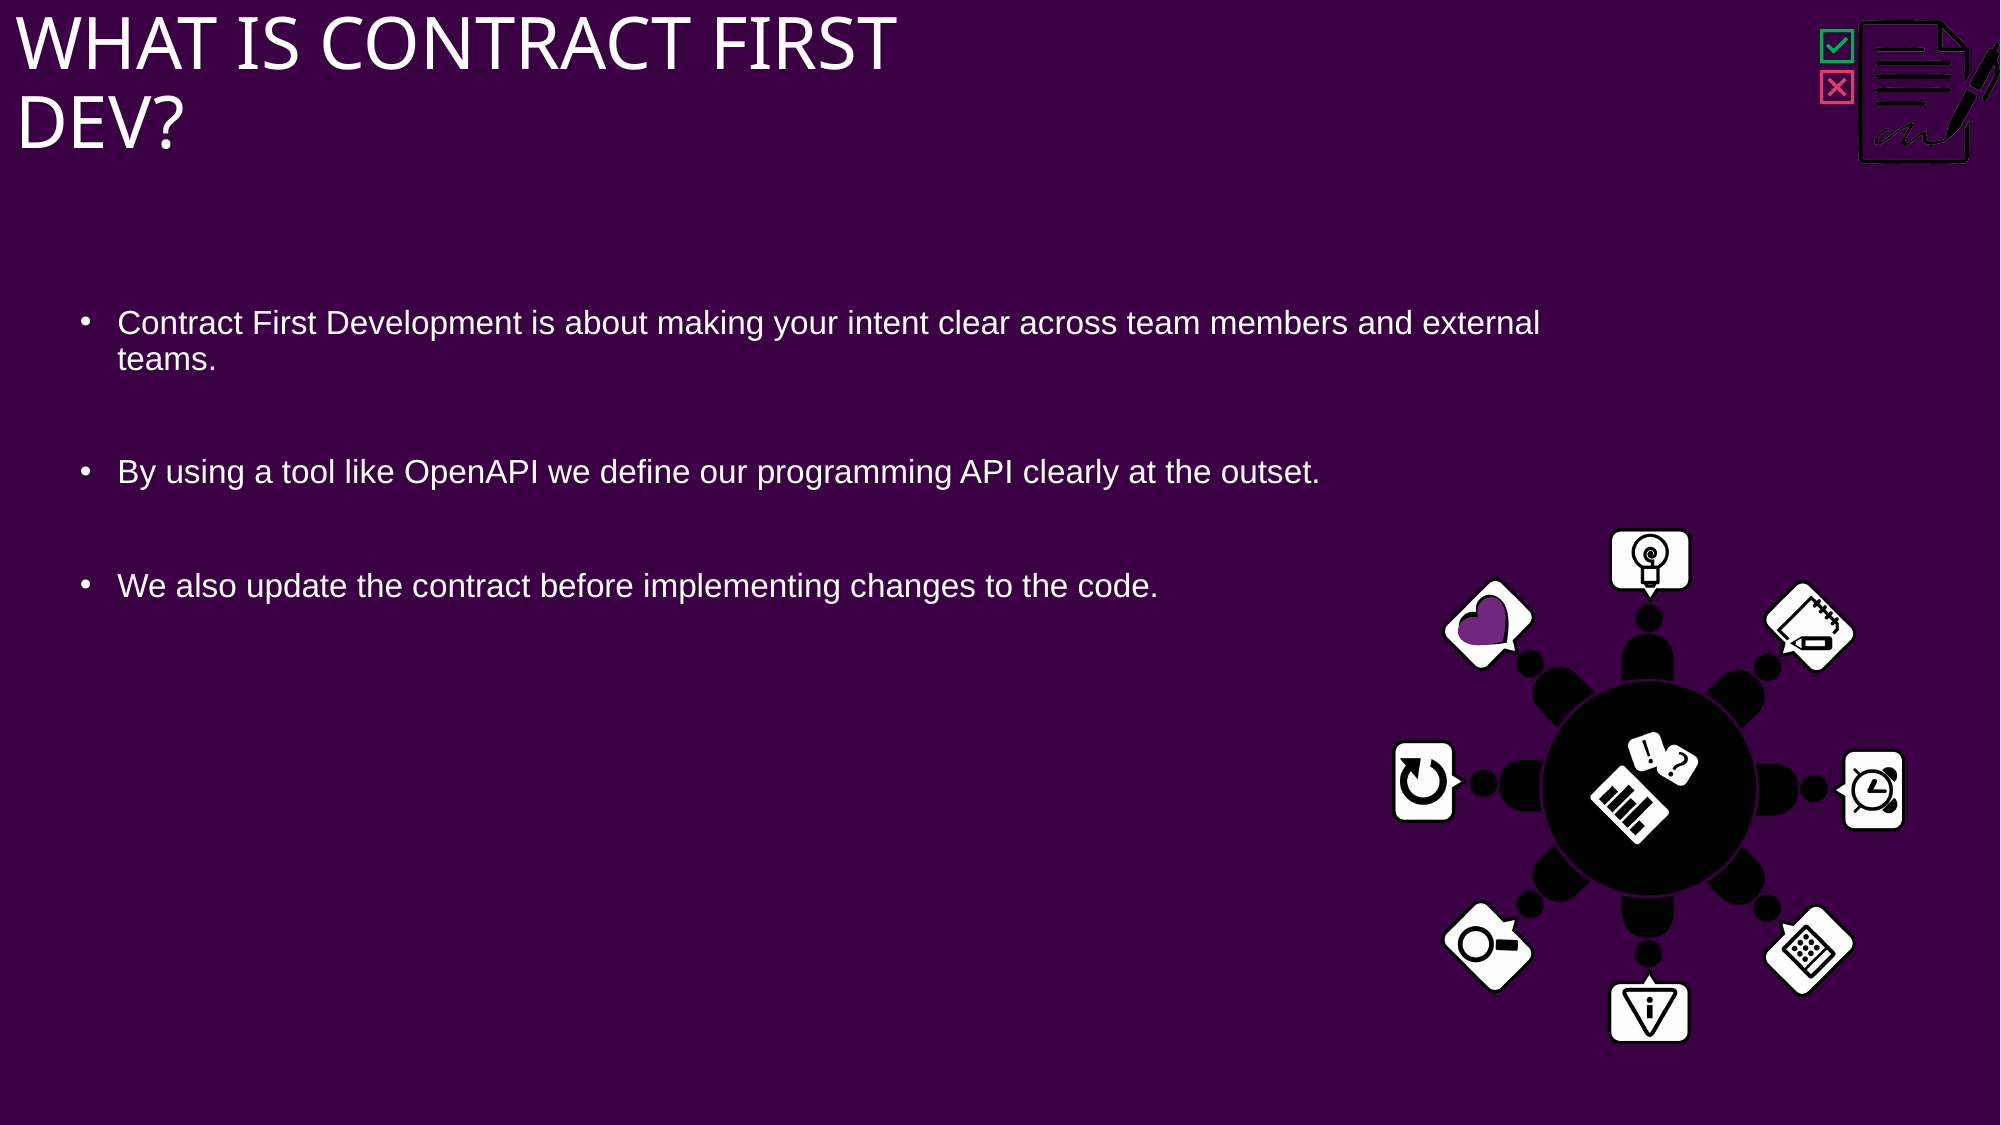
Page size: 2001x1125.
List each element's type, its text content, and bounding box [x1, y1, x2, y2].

picture [0, 0, 2001, 1125]
text_box Contract First Development is about making your intent clear across team members and external teams. By using a tool like OpenAPI we define our programming API clearly at the outset. We also update the contract before implementing changes to the code. [65, 298, 1589, 967]
text_box WHAT IS CONTRACT FIRST DEV? [0, 0, 927, 172]
